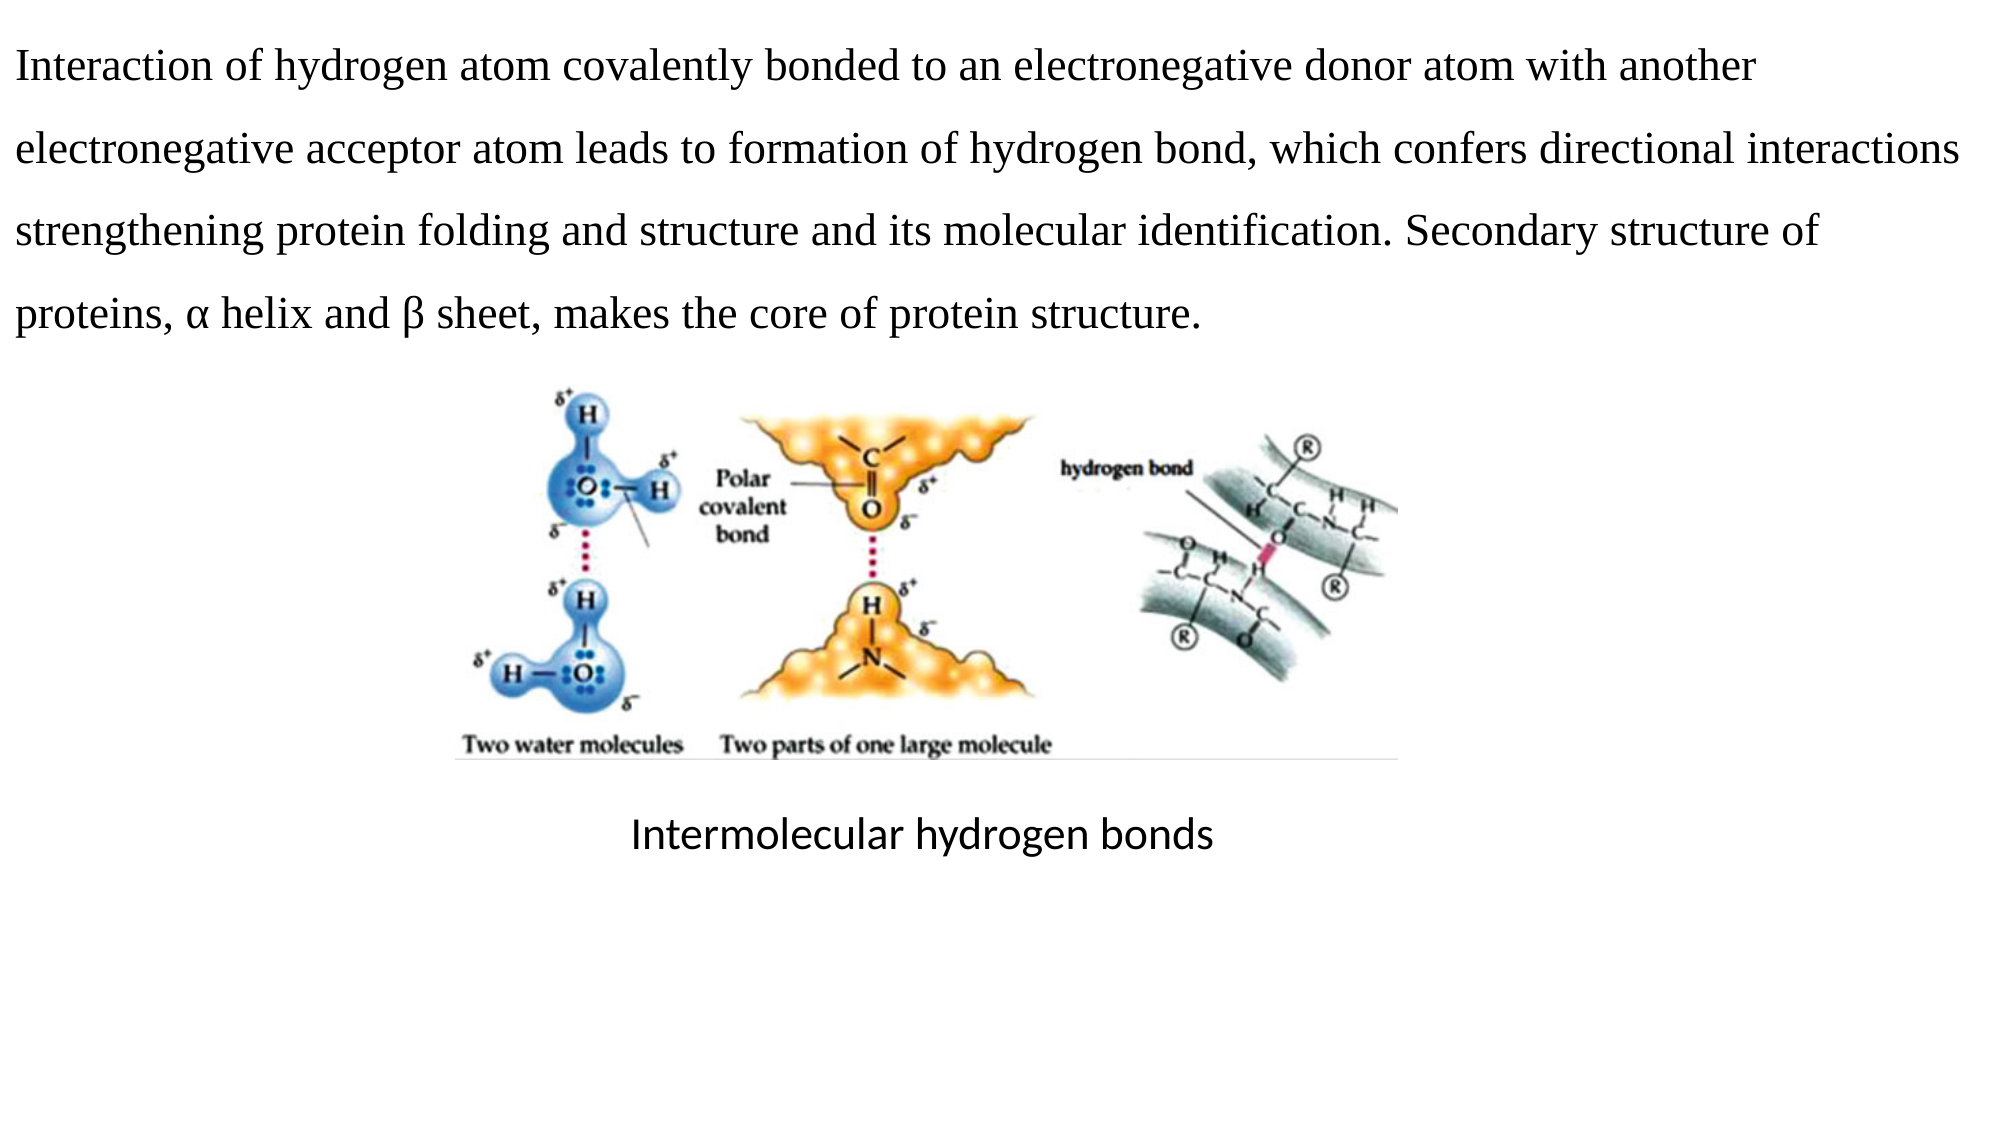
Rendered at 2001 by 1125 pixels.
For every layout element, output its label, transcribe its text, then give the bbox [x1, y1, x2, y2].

picture [455, 384, 1398, 760]
text_box Interaction of hydrogen atom covalently bonded to an electronegative donor atom with another electronegative acceptor atom leads to formation of hydrogen bond, which confers directional interactions strengthening protein folding and structure and its molecular identification. Secondary structure of proteins, α helix and β sheet, makes the core of protein structure. [0, 0, 2000, 345]
text_box Intermolecular hydrogen bonds [615, 795, 1385, 866]
